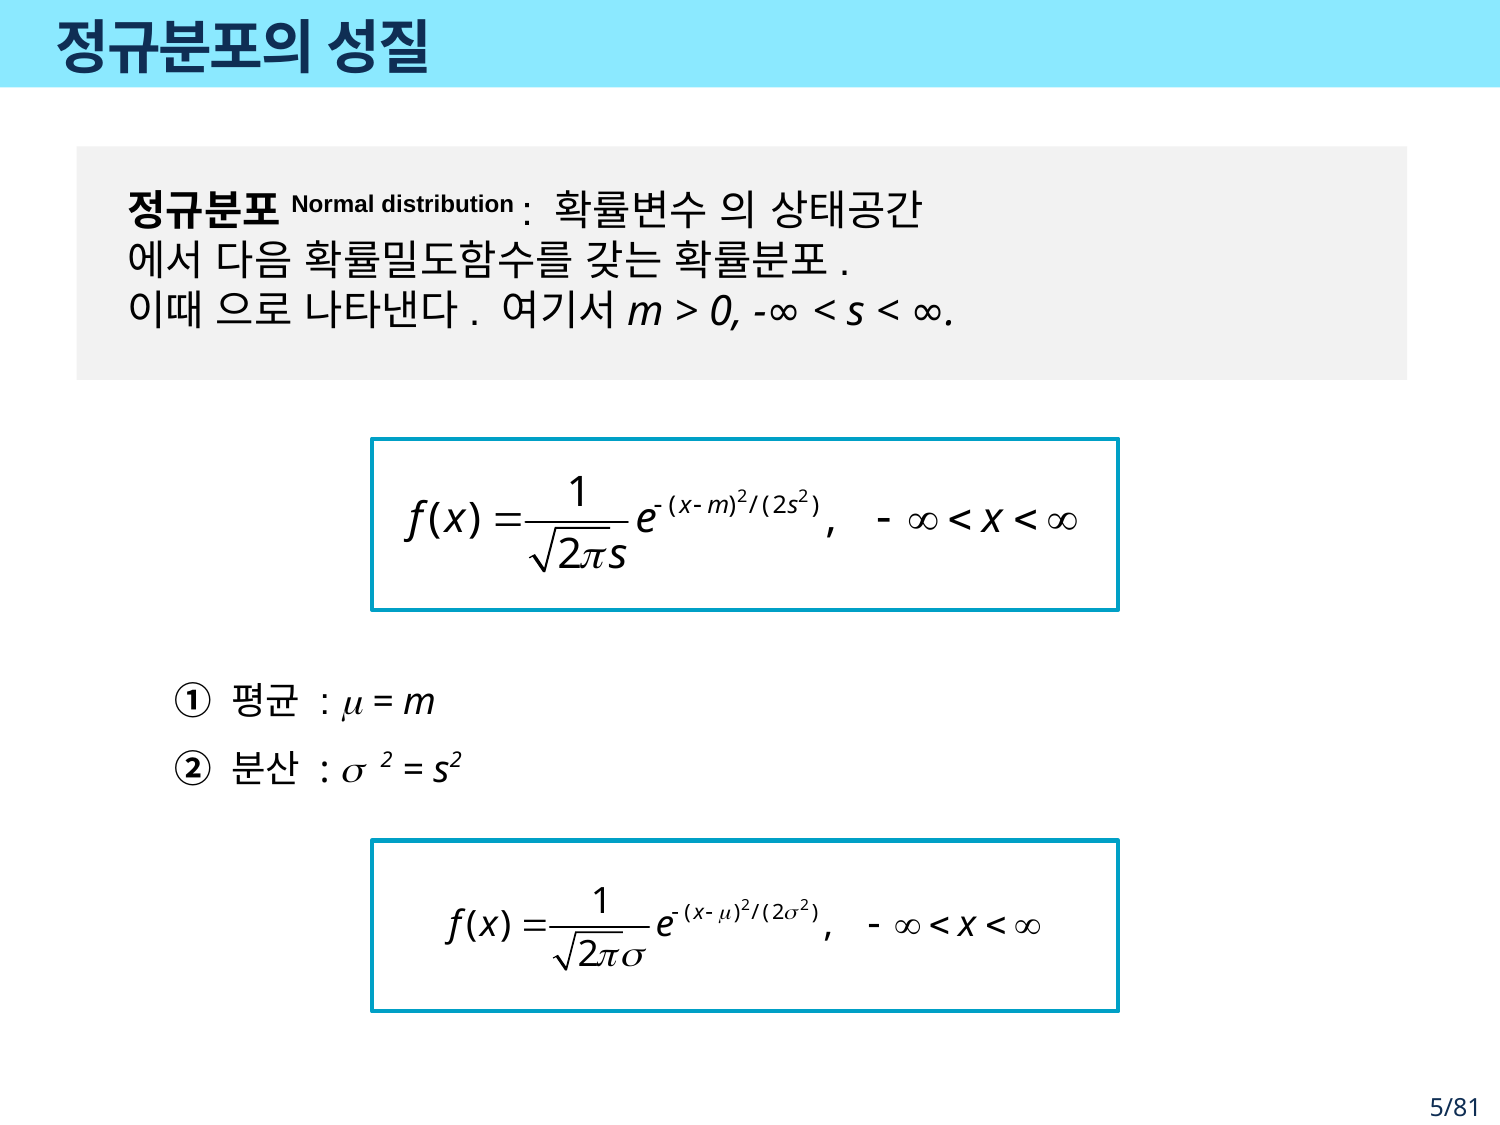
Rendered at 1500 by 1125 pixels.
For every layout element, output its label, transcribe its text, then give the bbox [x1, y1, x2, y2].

text_box [75, 144, 1409, 382]
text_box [395, 465, 1084, 582]
text_box ① 평균 : m = m ② 분산 : s 2 = s2 [159, 647, 1430, 797]
title 정규분포의 성질 [40, 5, 1288, 84]
text_box [370, 437, 1120, 612]
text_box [437, 878, 1047, 979]
text_box [370, 838, 1120, 1013]
